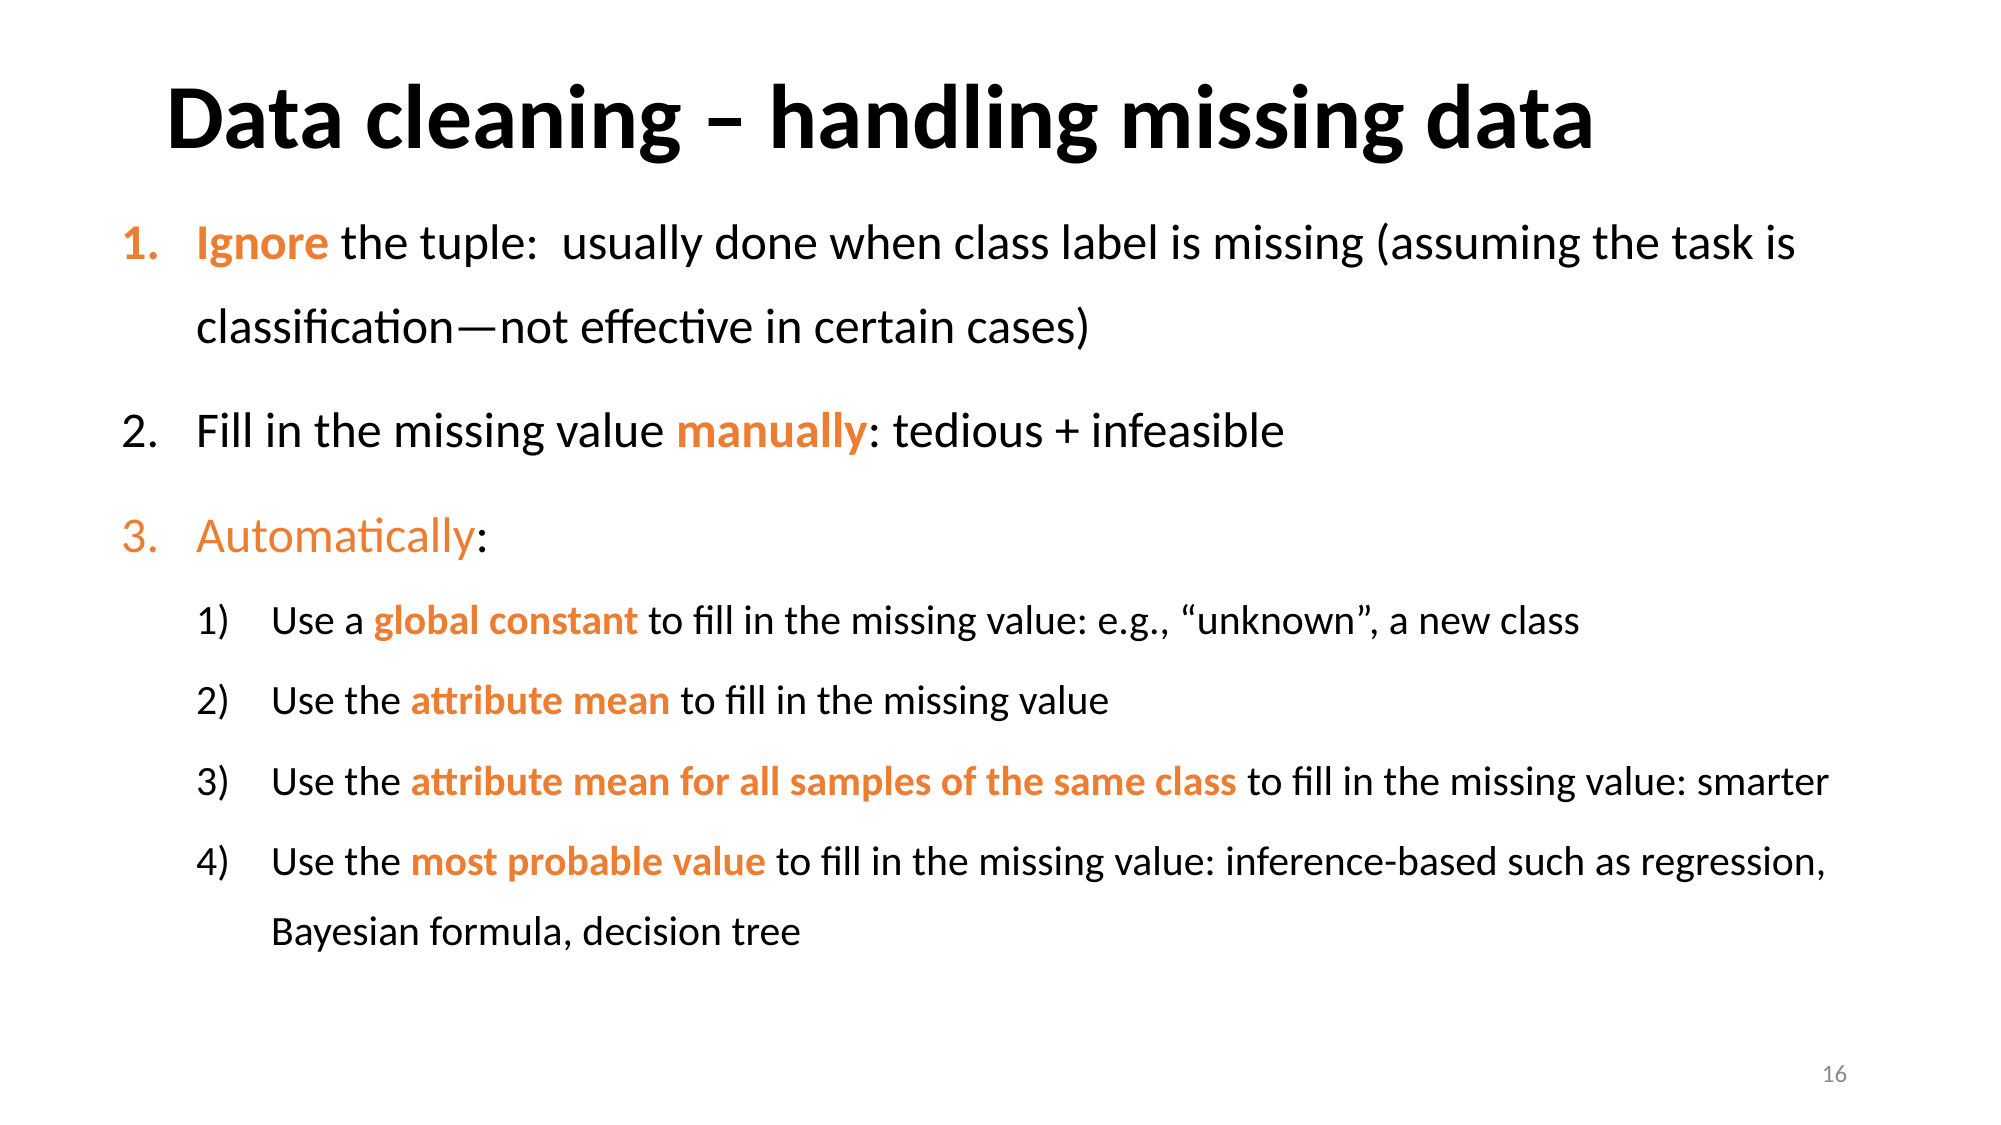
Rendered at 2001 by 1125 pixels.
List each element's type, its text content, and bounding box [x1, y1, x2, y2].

text_box Ignore the tuple: usually done when class label is missing (assuming the task is classification—not effective in certain cases) Fill in the missing value manually: tedious + infeasible Automatically: Use a global constant to fill in the missing value: e.g., “unknown”, a new class Use the attribute mean to fill in the missing value Use the attribute mean for all samples of the same class to fill in the missing value: smarter Use the most probable value to fill in the missing value: inference-based such as regression, Bayesian formula, decision tree [106, 177, 1894, 1103]
title Data cleaning – handling missing data [151, 10, 2000, 228]
